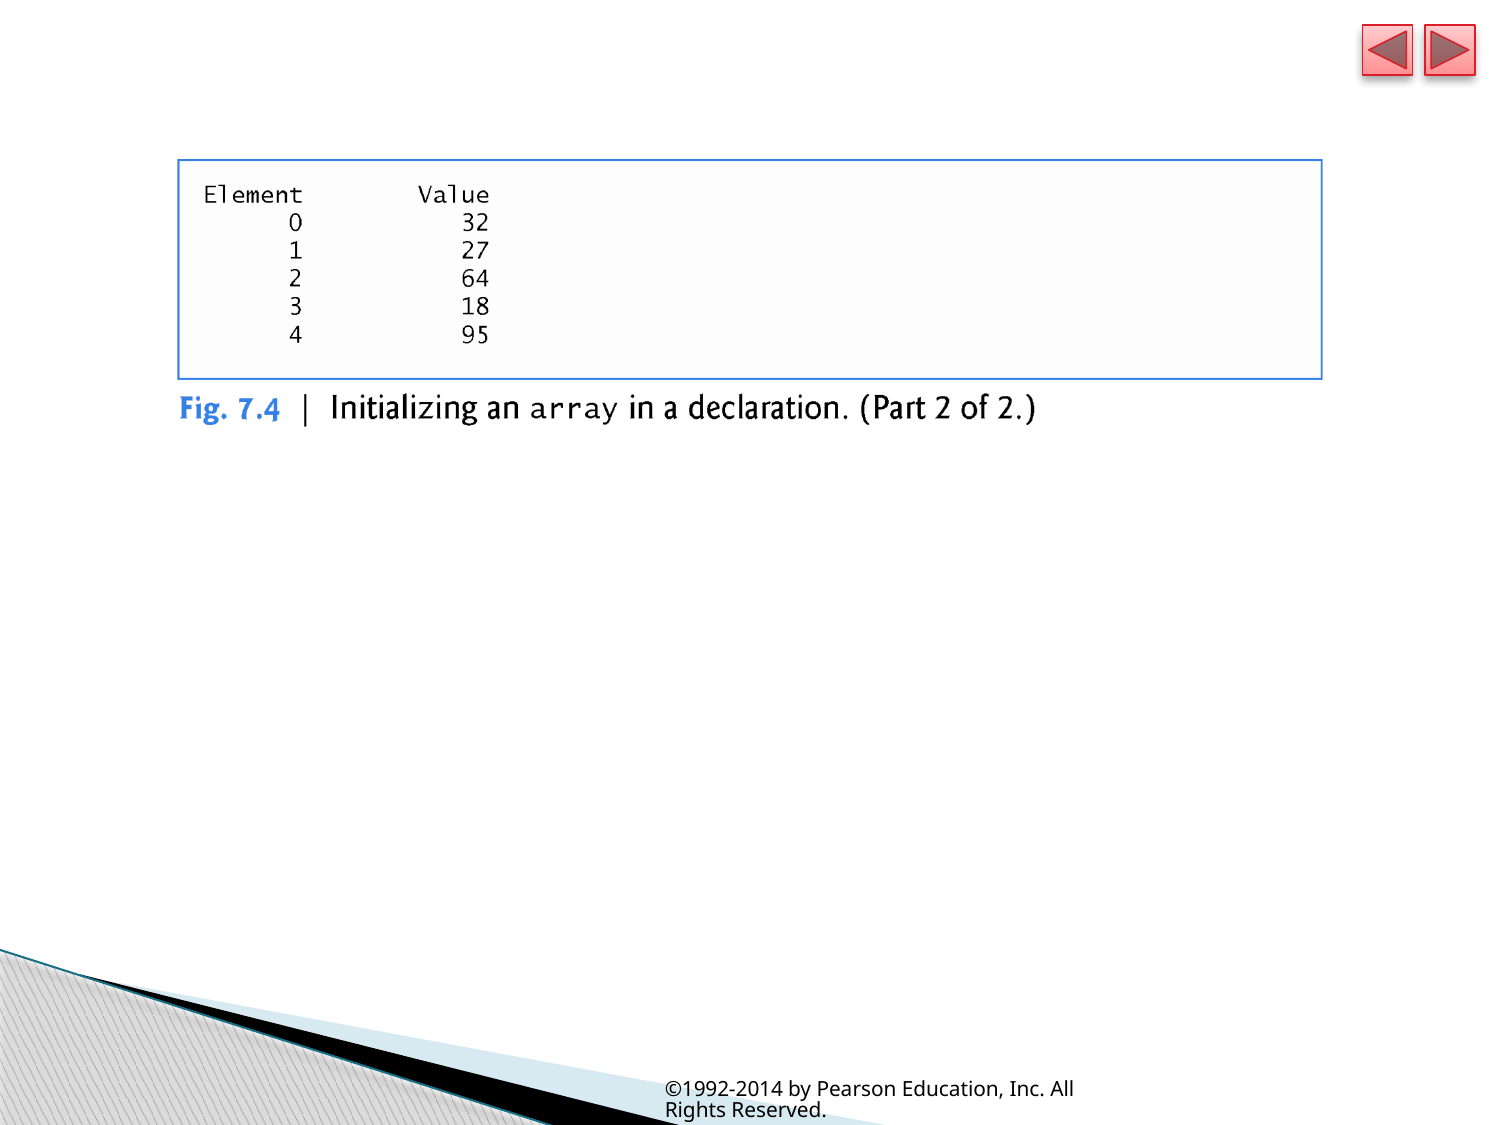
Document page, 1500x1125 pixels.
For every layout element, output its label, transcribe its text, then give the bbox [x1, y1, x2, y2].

picture [0, 106, 1500, 1018]
footer ©1992-2014 by Pearson Education, Inc. All Rights Reserved. [650, 1051, 1105, 1112]
